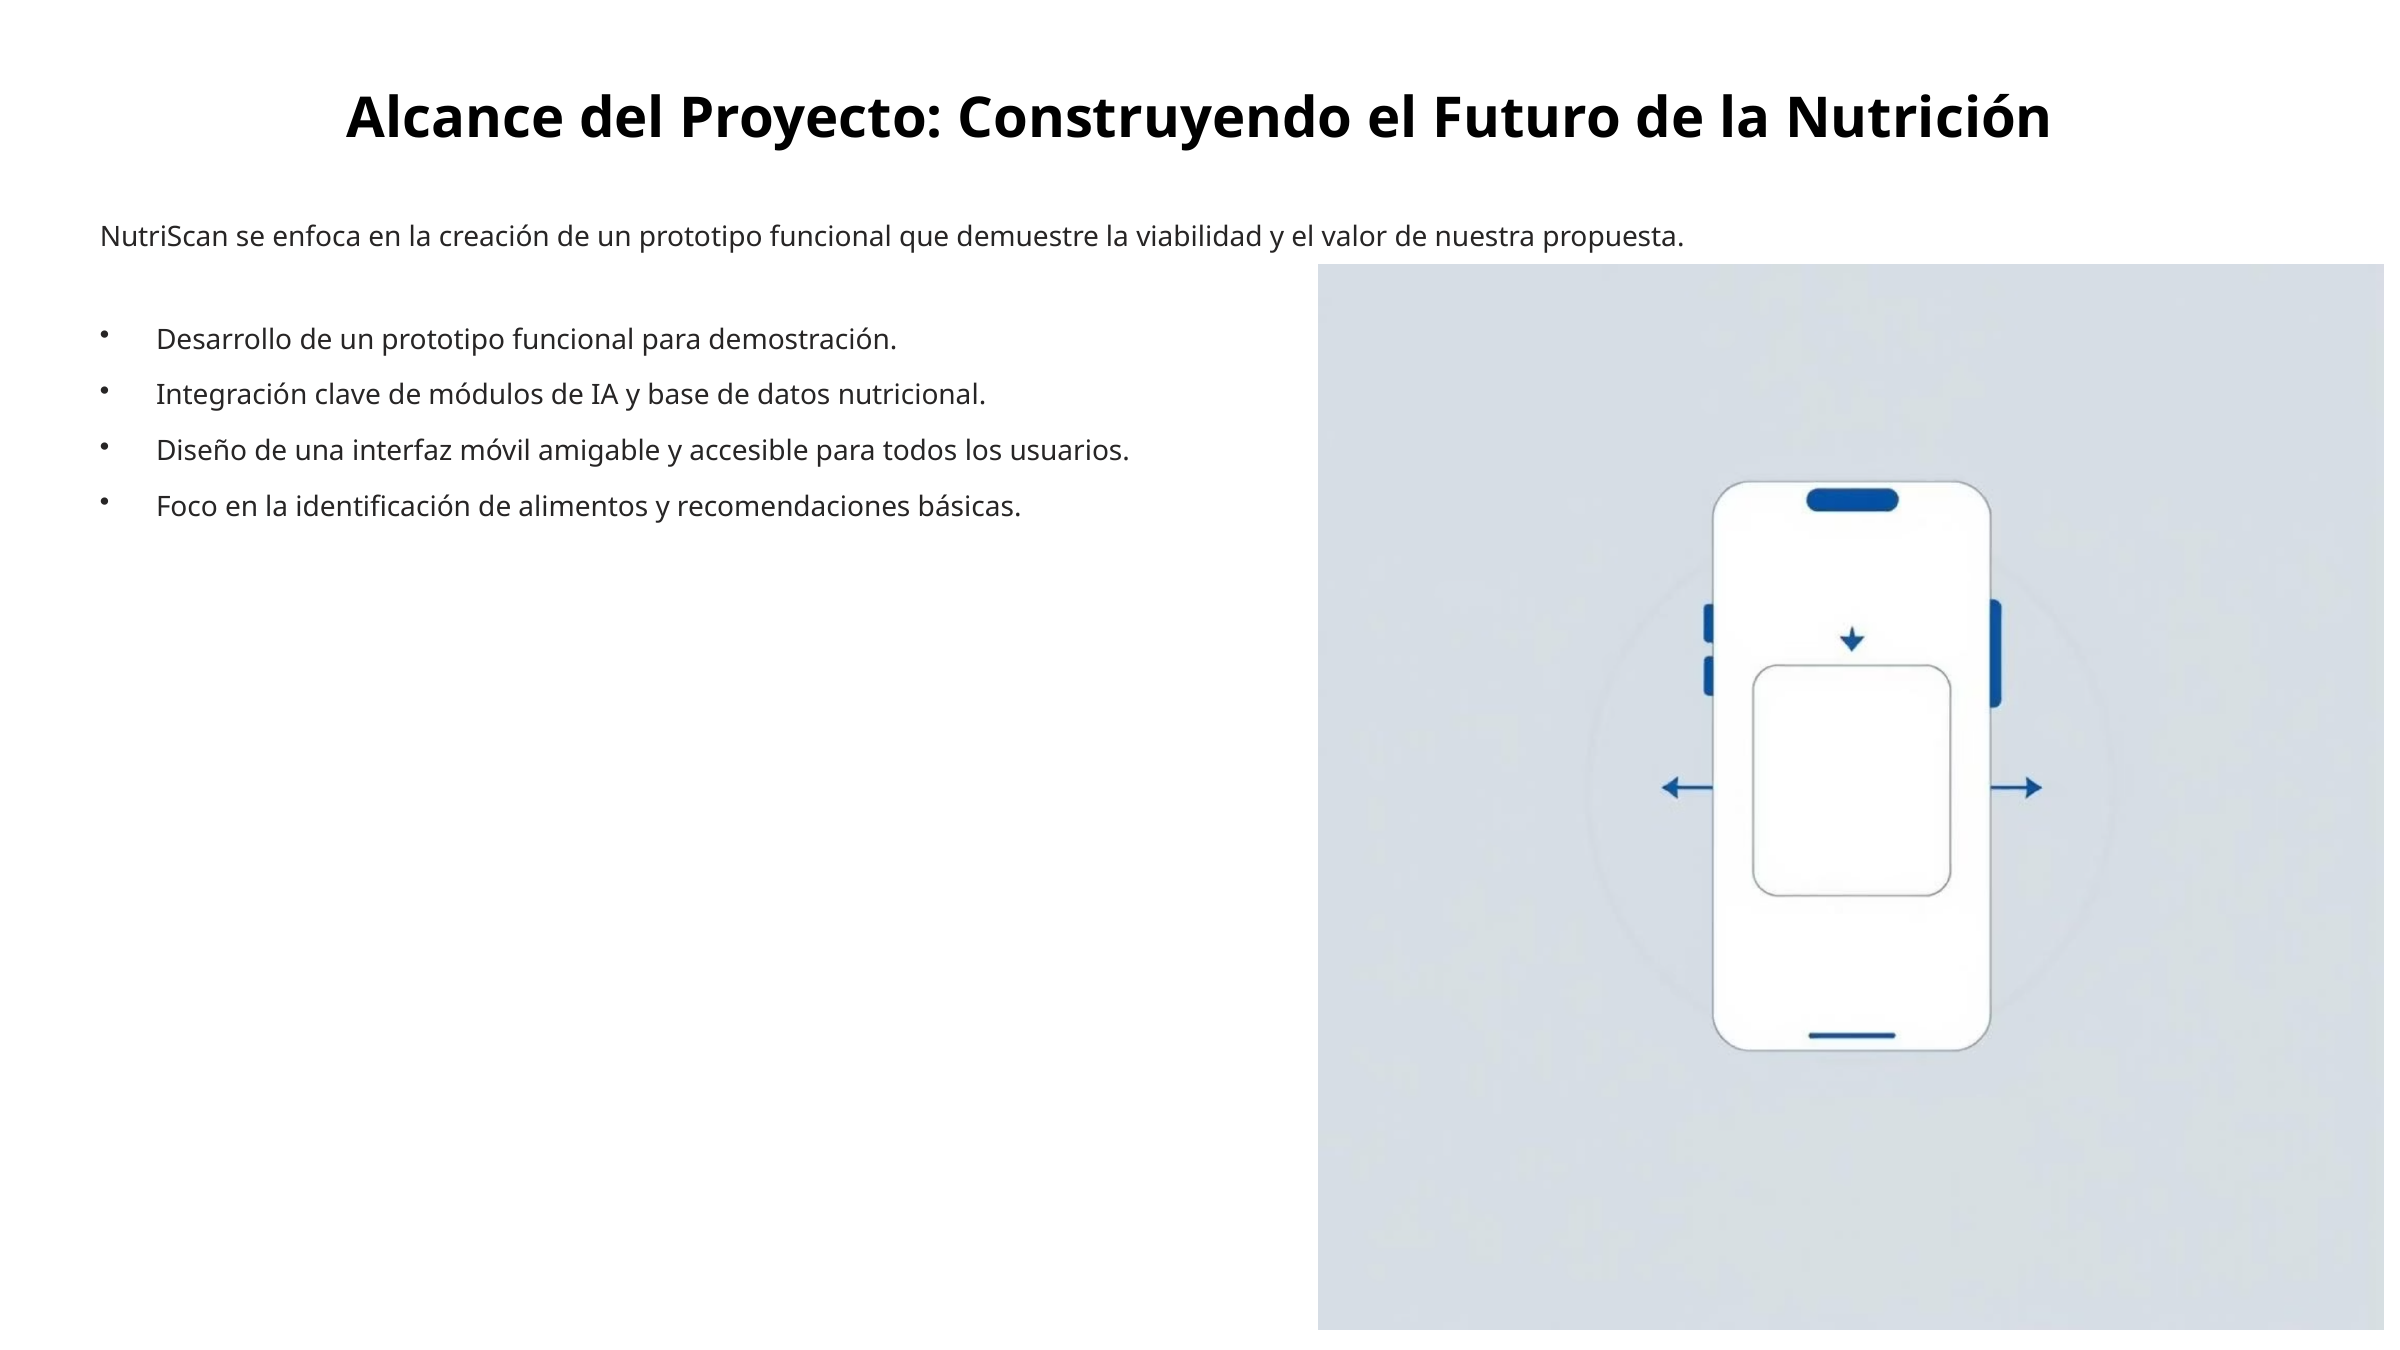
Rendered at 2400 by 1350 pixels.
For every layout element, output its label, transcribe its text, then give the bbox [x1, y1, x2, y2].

text_box Integración clave de módulos de IA y base de datos nutricional. [99, 365, 1166, 412]
text_box Desarrollo de un prototipo funcional para demostración. [99, 310, 1166, 356]
text_box Foco en la identificación de alimentos y recomendaciones básicas. [99, 477, 1166, 523]
picture [1318, 264, 2389, 1339]
text_box NutriScan se enfoca en la creación de un prototipo funcional que demuestre la viabilidad y el valor de nuestra propuesta. [99, 206, 2301, 253]
text_box Alcance del Proyecto: Construyendo el Futuro de la Nutrición [352, 78, 2048, 150]
text_box Diseño de una interfaz móvil amigable y accesible para todos los usuarios. [99, 421, 1166, 468]
